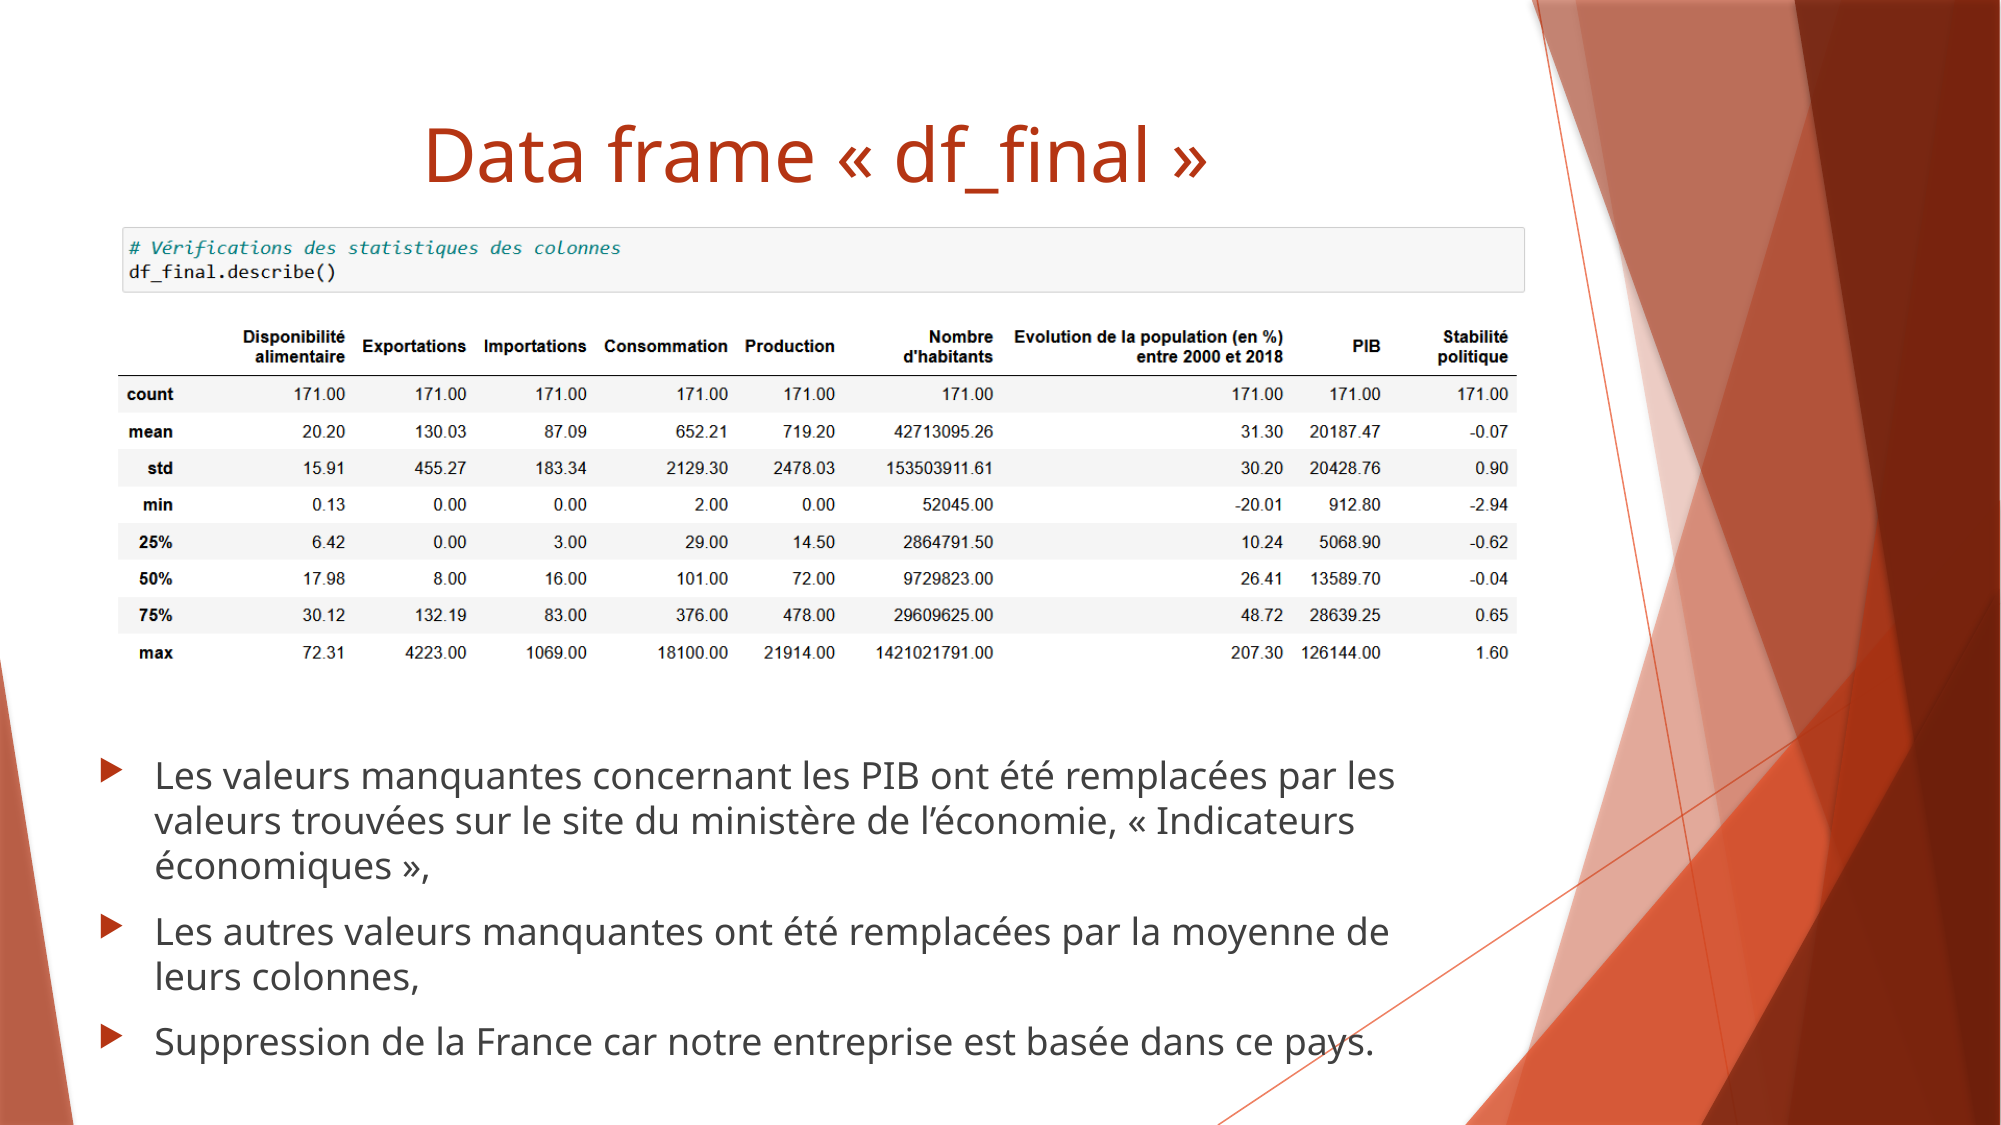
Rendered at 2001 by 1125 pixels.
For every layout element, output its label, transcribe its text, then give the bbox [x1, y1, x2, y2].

title Data frame « df_final » [111, 99, 1522, 207]
picture [110, 208, 1544, 691]
list Les valeurs manquantes concernant les PIB ont été remplacées par les valeurs trouvées sur le site du ministère de l’économie, « Indicateurs économiques », Les autres valeurs manquantes ont été remplacées par la moyenne de leurs colonnes, Suppression de la France car notre entreprise est basée dans ce pays. [83, 744, 1494, 1047]
